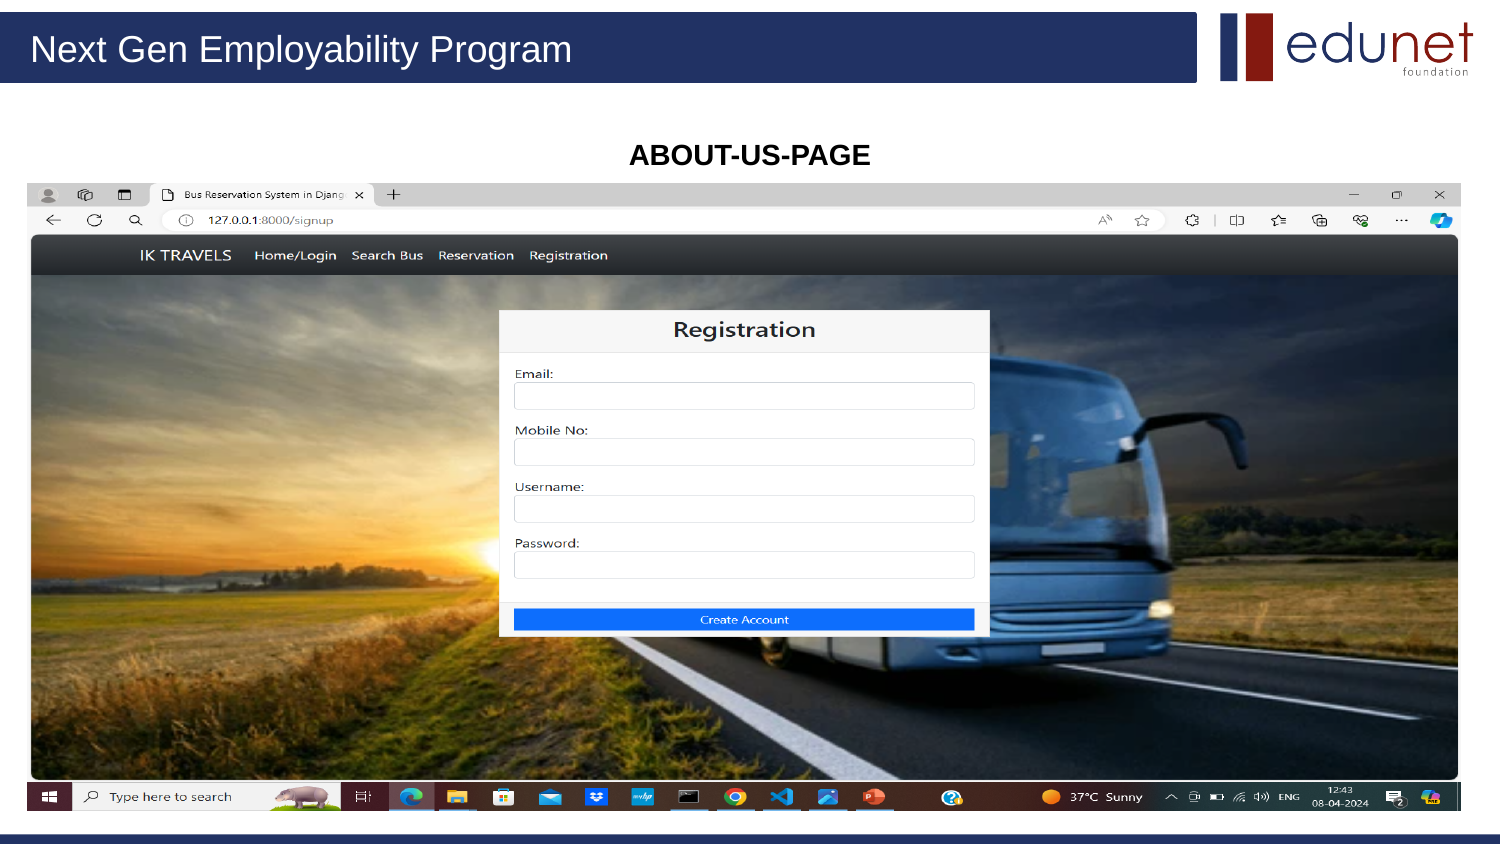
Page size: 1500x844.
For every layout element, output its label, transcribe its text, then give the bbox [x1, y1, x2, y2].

picture [27, 183, 1461, 811]
title ABOUT-US-PAGE [103, 98, 1397, 182]
picture [1279, 14, 1482, 83]
